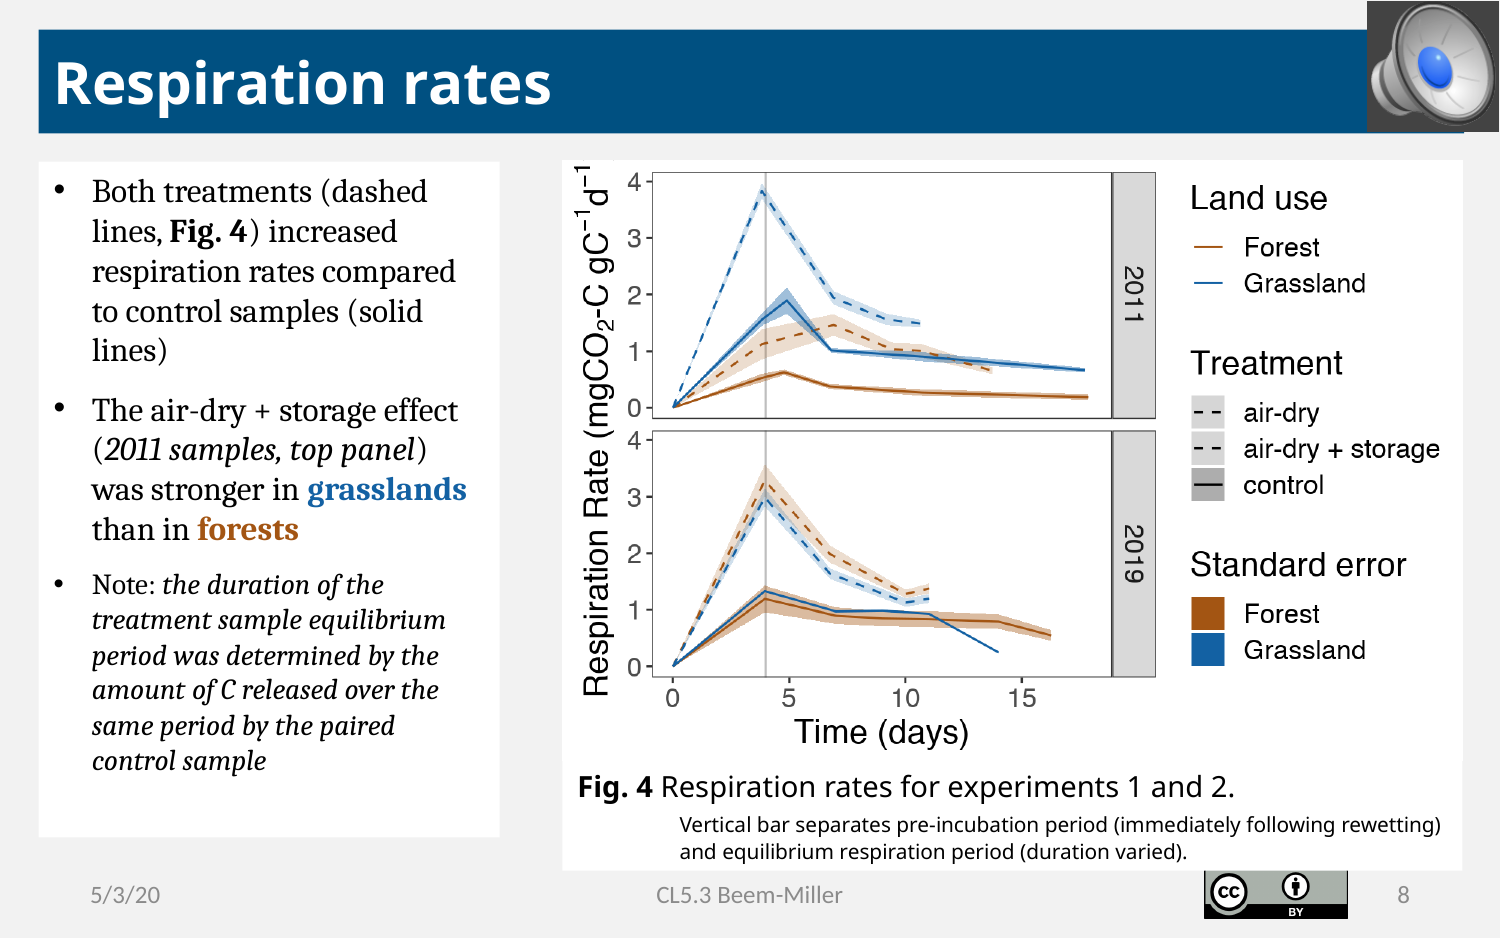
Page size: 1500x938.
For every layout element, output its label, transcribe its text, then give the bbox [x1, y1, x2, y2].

picture [1366, 0, 1500, 134]
footer CL5.3 Beem-Miller [512, 868, 988, 919]
list Both treatments (dashed lines, Fig. 4) increased respiration rates compared to control samples (solid lines) The air-dry + storage effect (2011 samples, top panel) was stronger in grasslands than in forests Note: the duration of the treatment sample equilibrium period was determined by the amount of C released over the same period by the paired control sample [38, 161, 500, 838]
picture [562, 160, 1463, 762]
slide_number 8 [1074, 868, 1425, 919]
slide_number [75, 868, 425, 919]
text_box Fig. 4 Respiration rates for experiments 1 and 2. Vertical bar separates pre-incubation period (immediately following rewetting) and equilibrium respiration period (duration varied). [562, 768, 1463, 871]
title Respiration rates [38, 29, 1361, 134]
